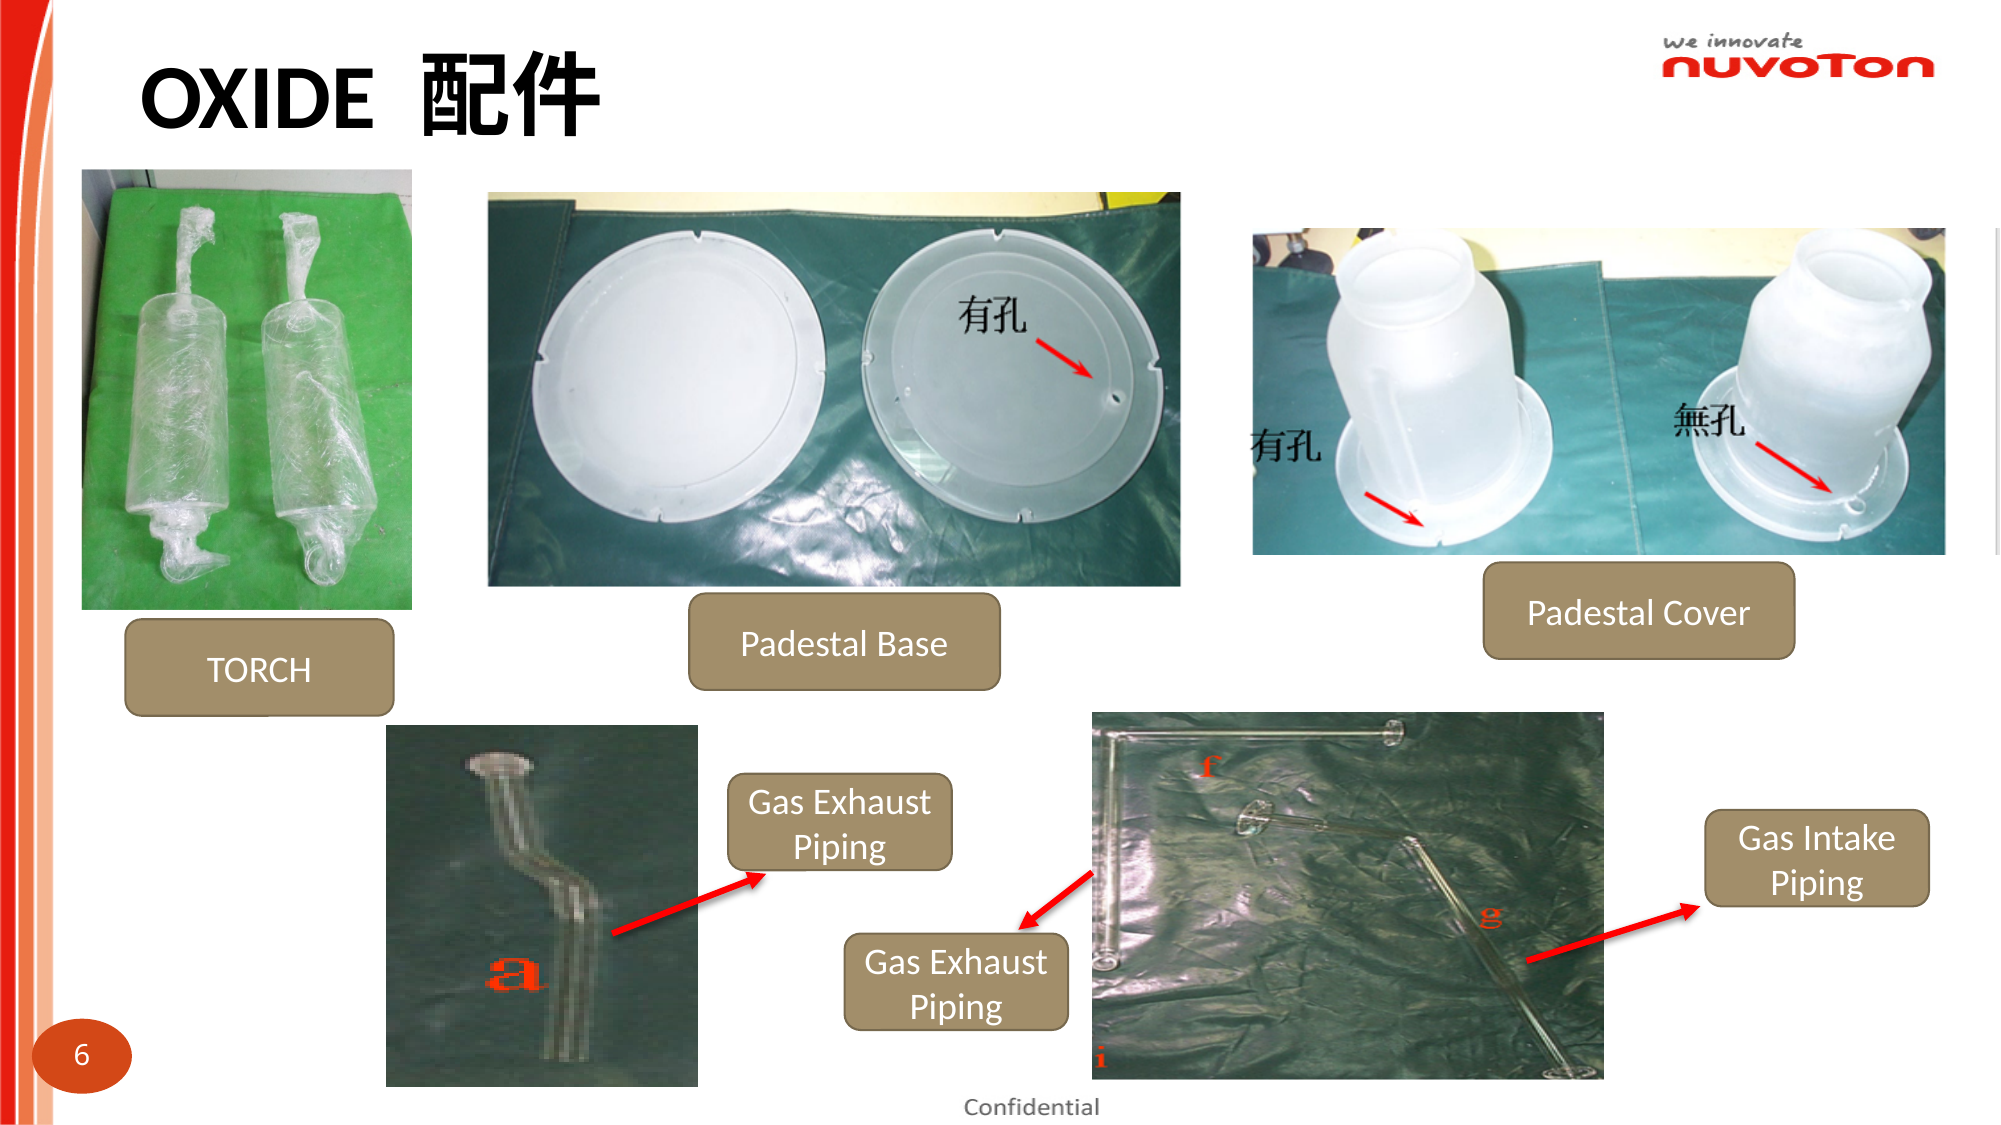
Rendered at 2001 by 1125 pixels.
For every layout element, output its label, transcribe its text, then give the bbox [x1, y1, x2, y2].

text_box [611, 873, 767, 934]
picture [0, 0, 2000, 1125]
text_box TORCH [124, 618, 395, 717]
text_box Gas Exhaust Piping [843, 932, 1070, 1032]
text_box Padestal Cover [1482, 564, 1796, 660]
text_box Padestal Base [688, 600, 1002, 691]
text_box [1018, 871, 1093, 930]
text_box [1526, 905, 1701, 962]
slide_number 6 [31, 1018, 132, 1094]
text_box Gas Intake Piping [1704, 808, 1931, 908]
text_box OXIDE 配件 [125, 29, 627, 222]
text_box Gas Exhaust Piping [727, 772, 953, 872]
